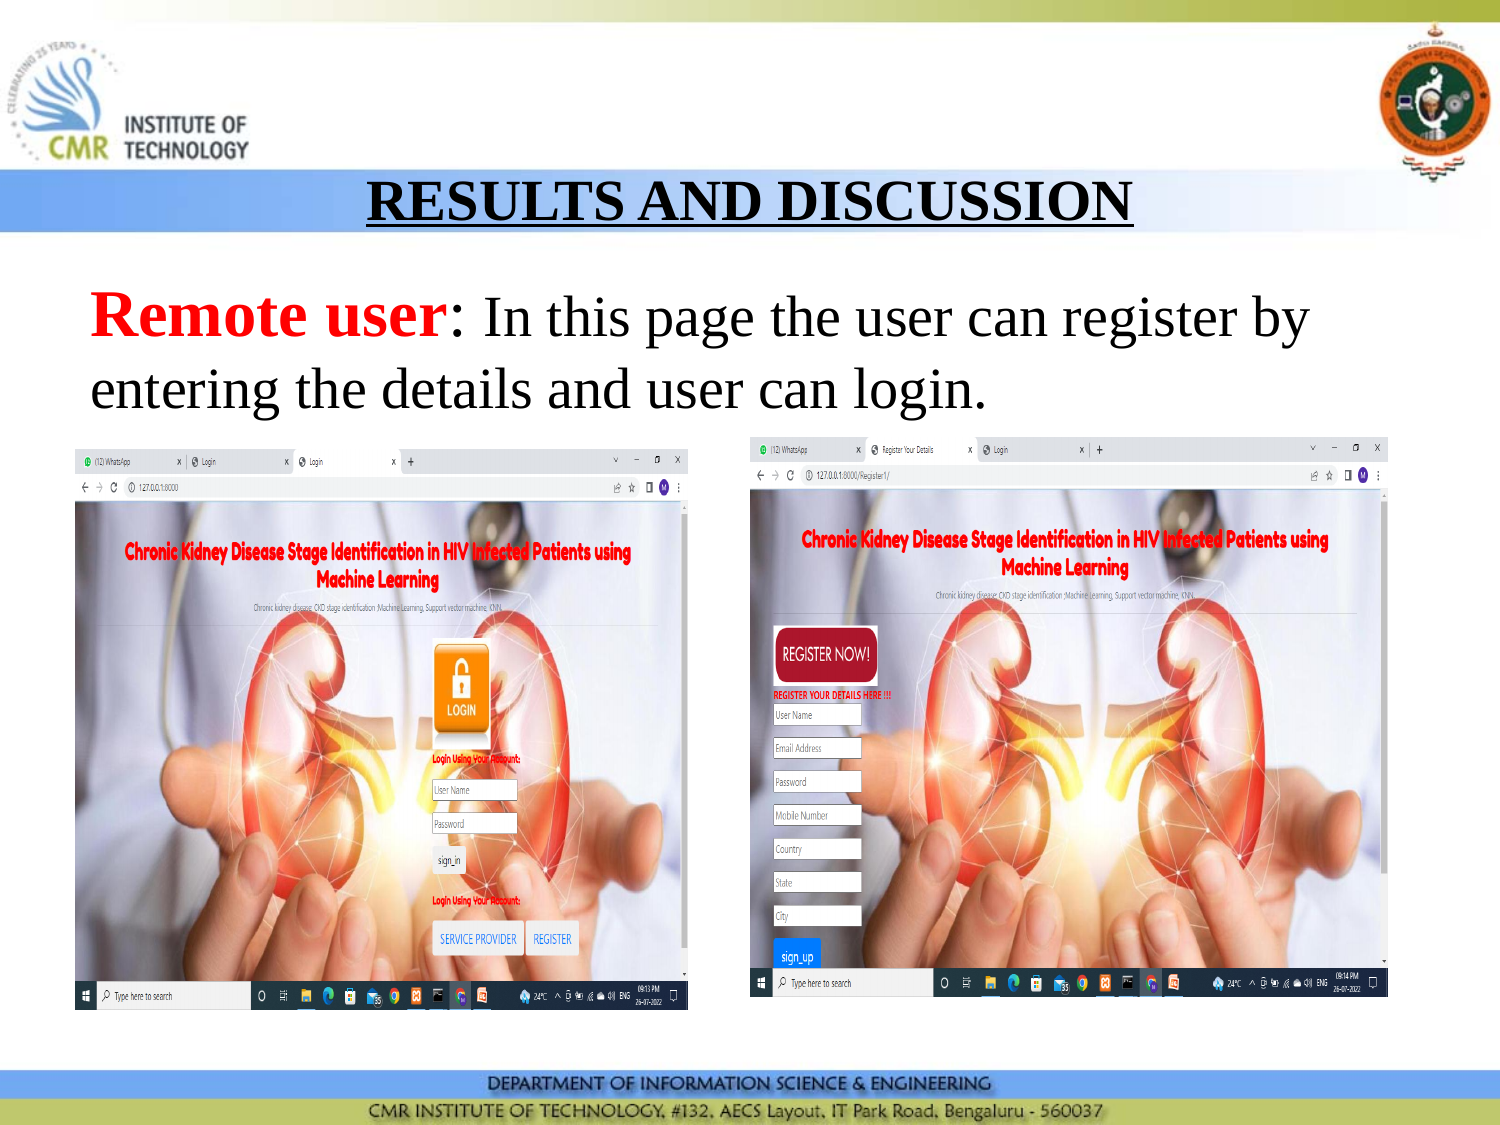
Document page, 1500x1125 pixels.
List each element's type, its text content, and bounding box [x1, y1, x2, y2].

list Remote user: In this page the user can register by entering the details and user can login. [75, 262, 1425, 1005]
title RESULTS AND DISCUSSION [75, 162, 1425, 233]
picture [0, 0, 1500, 1125]
